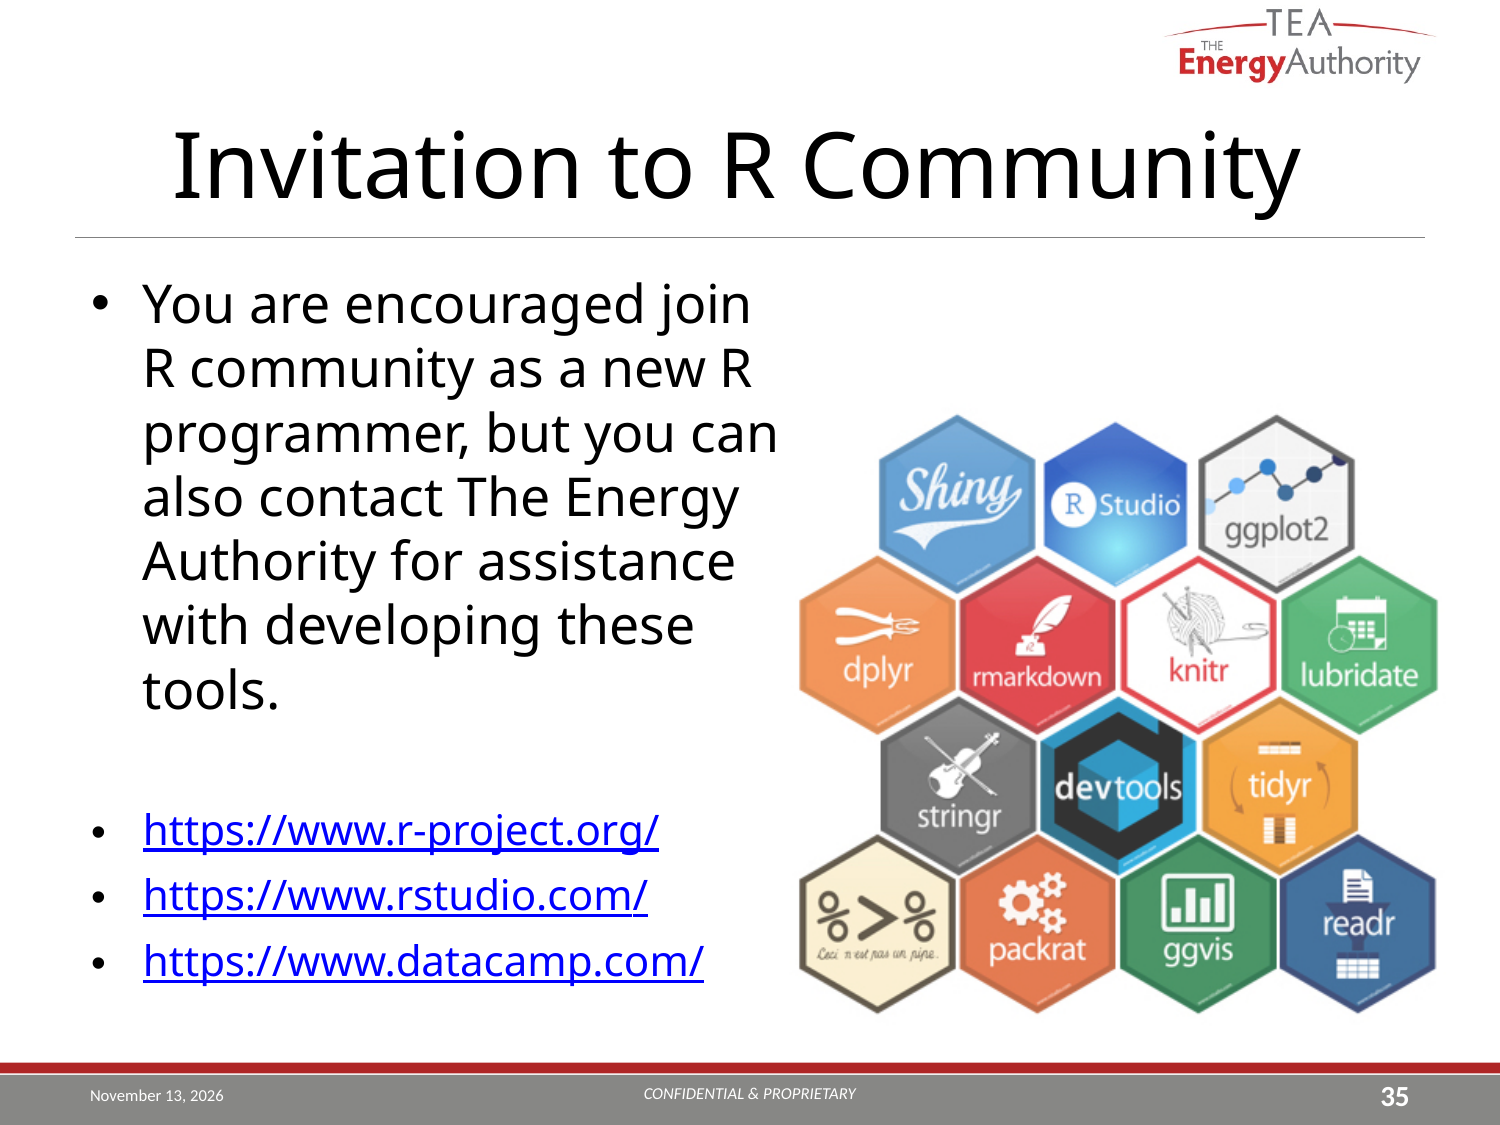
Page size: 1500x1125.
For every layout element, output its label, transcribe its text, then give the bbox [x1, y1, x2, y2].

footer CONFIDENTIAL & PROPRIETARY [512, 1062, 988, 1123]
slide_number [75, 1065, 425, 1125]
text_box [748, 360, 1477, 1052]
list You are encouraged join R community as a new R programmer, but you can also contact The Energy Authority for assistance with developing these tools. https://www.r-project.org/ https://www.rstudio.com/ https://www.datacamp.com/ [76, 262, 800, 1005]
title Invitation to R Community [75, 90, 1425, 233]
slide_number 35 [1074, 1065, 1425, 1125]
picture [787, 392, 1446, 1029]
picture [1162, 0, 1438, 92]
